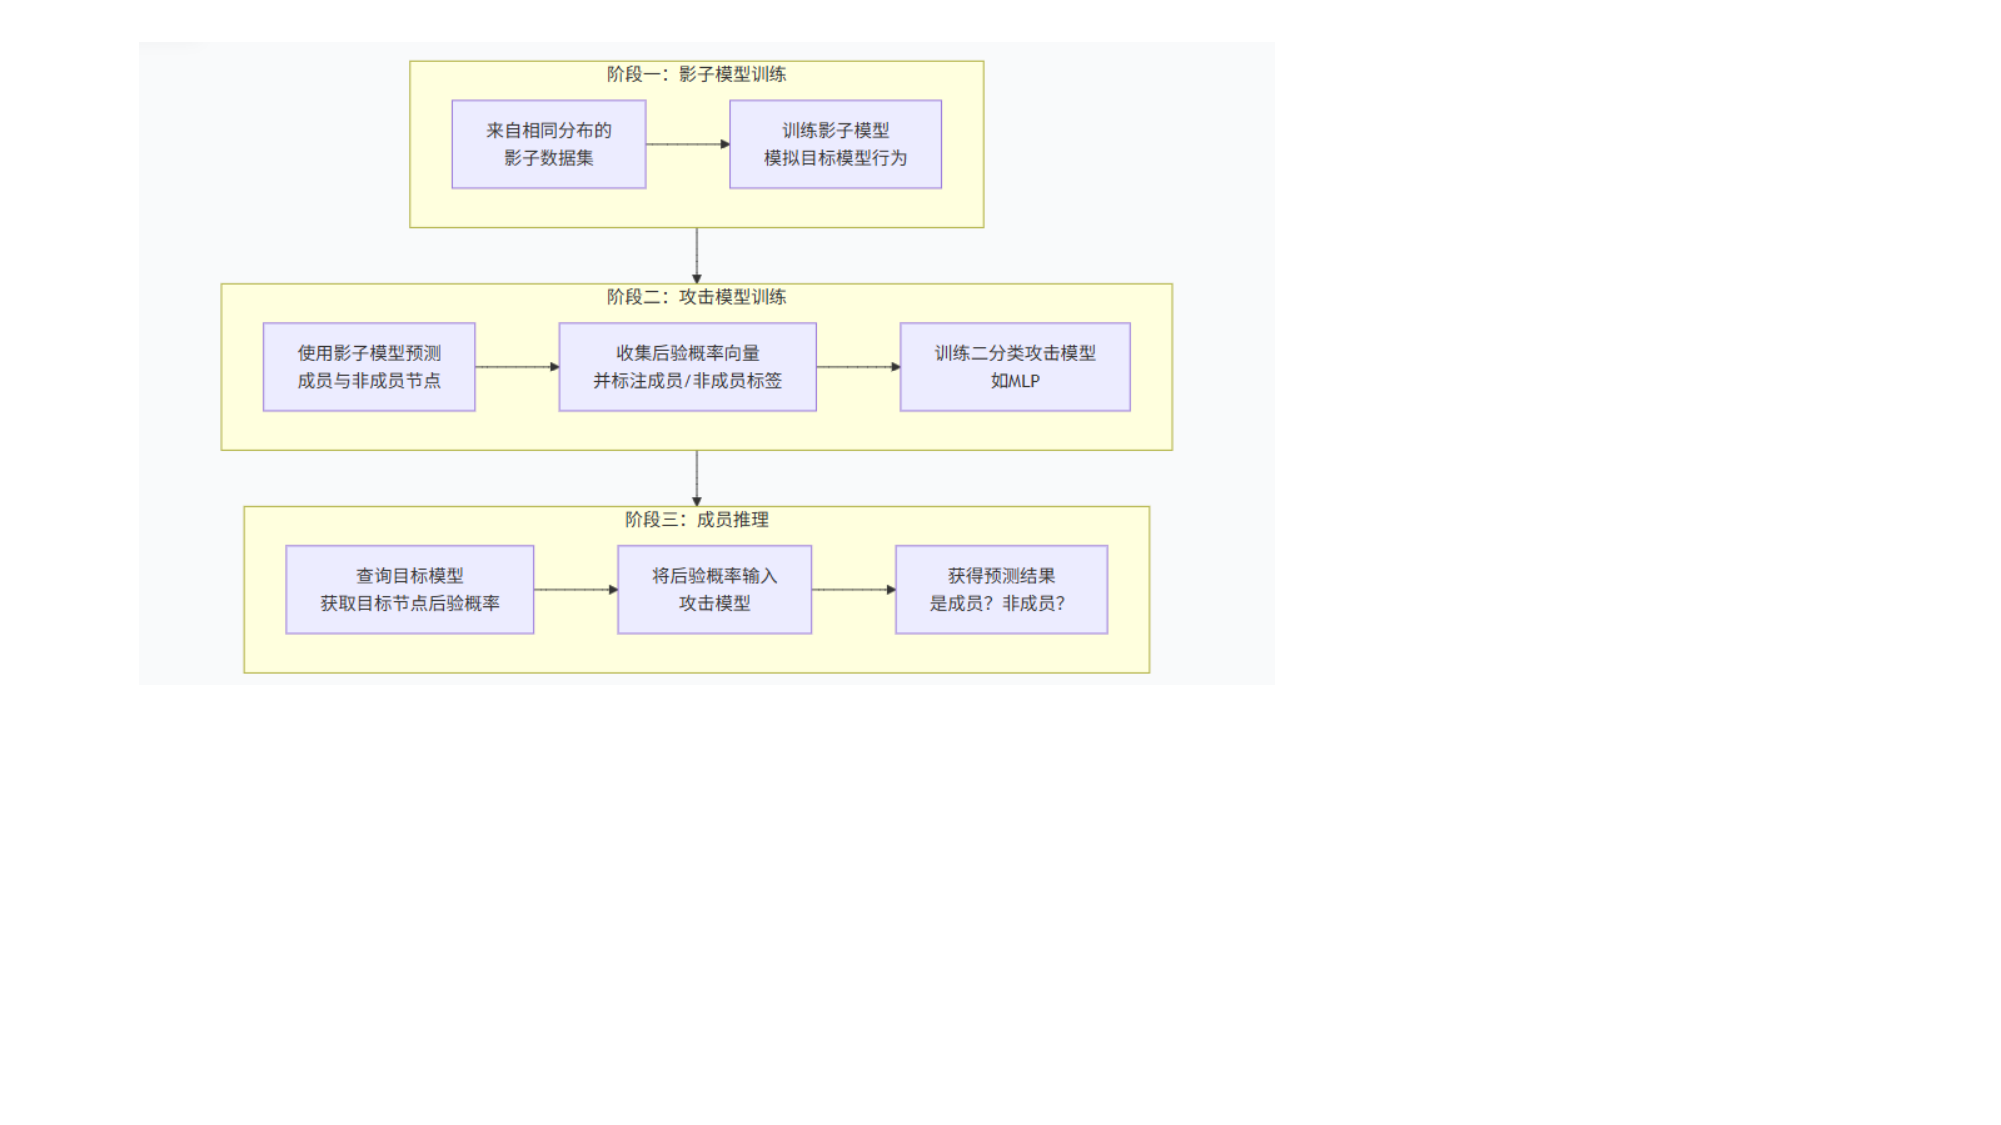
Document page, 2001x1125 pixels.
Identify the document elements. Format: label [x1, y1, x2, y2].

picture [139, 41, 1276, 686]
